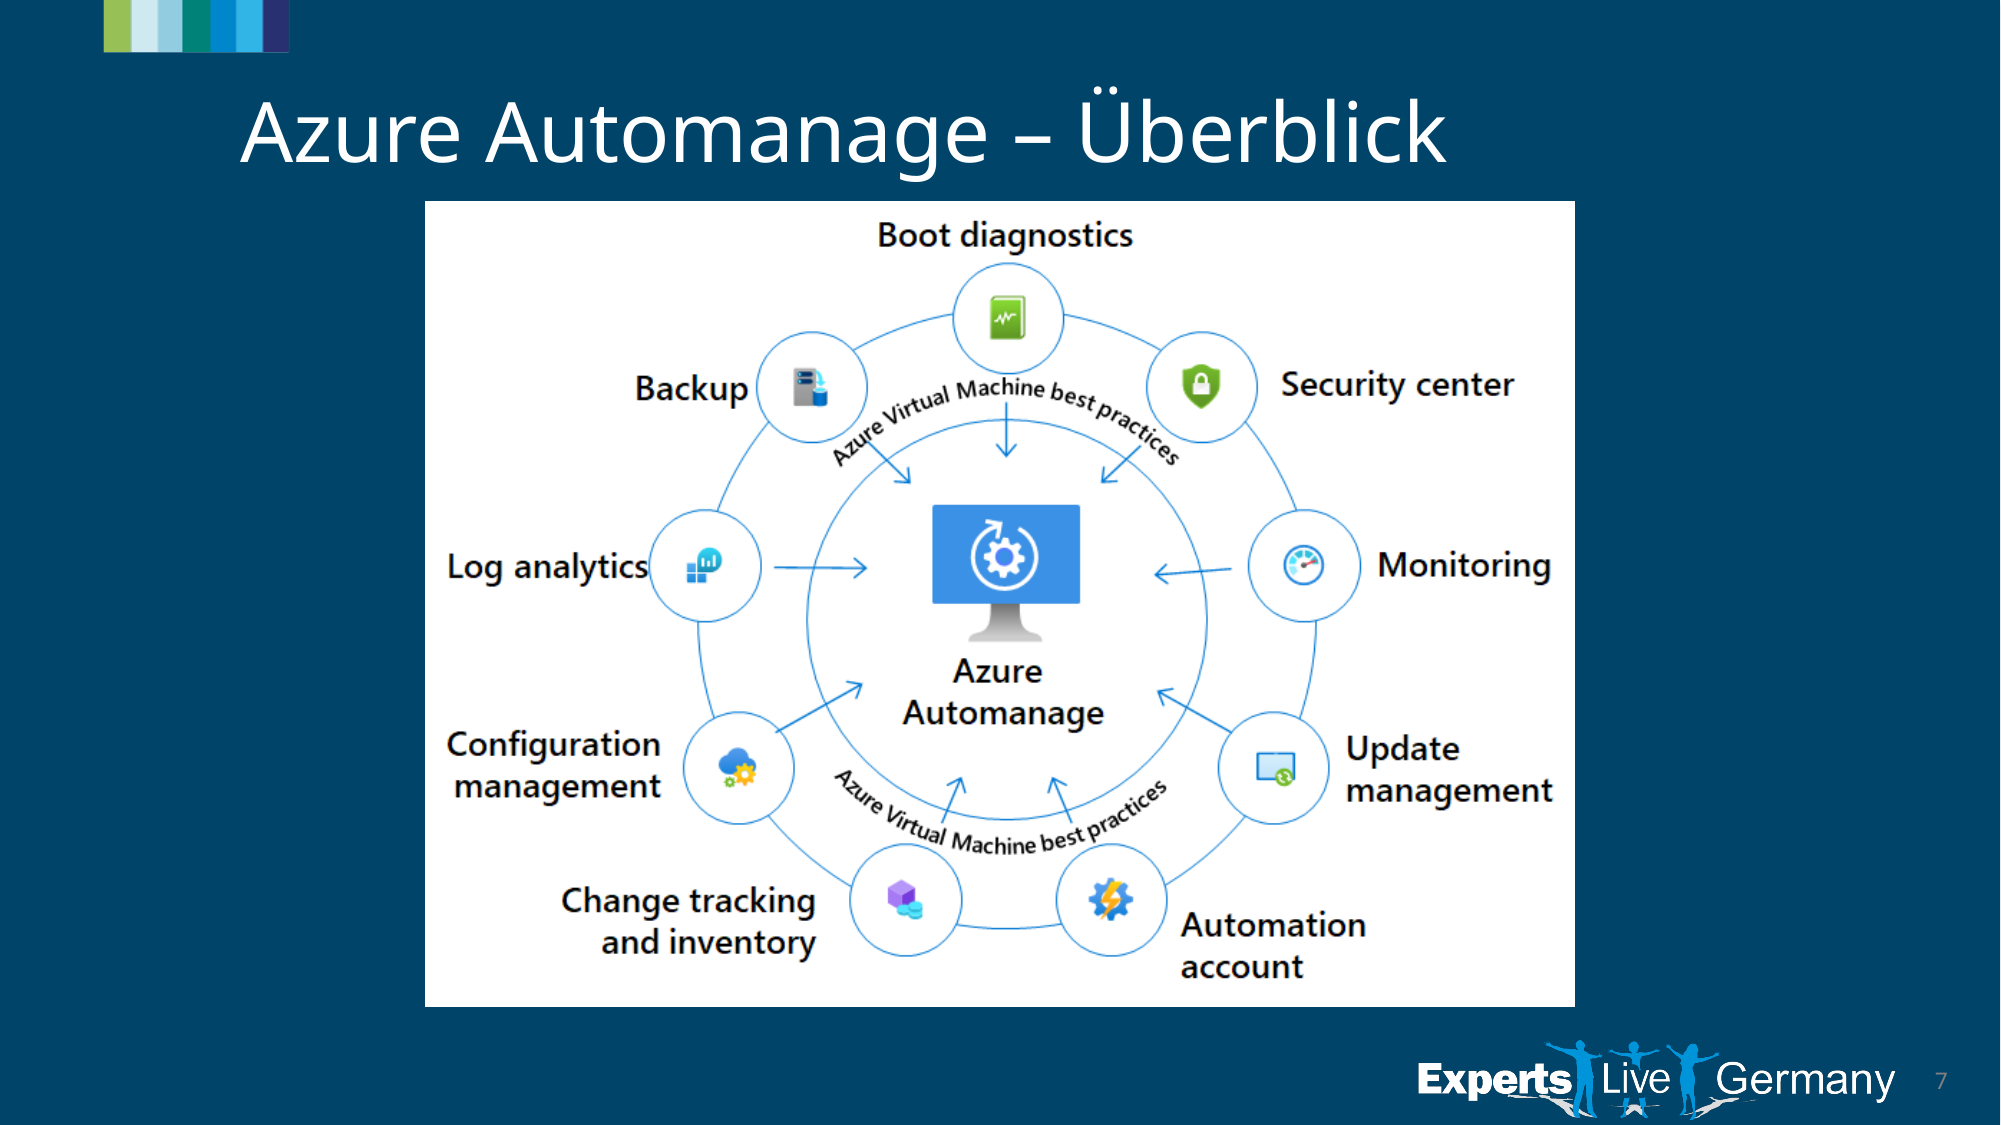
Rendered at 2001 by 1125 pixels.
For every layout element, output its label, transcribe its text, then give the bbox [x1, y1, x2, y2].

picture [0, 0, 2000, 1125]
slide_number 7 [1920, 1058, 1994, 1119]
title Azure Automanage – Überblick [225, 57, 1873, 202]
